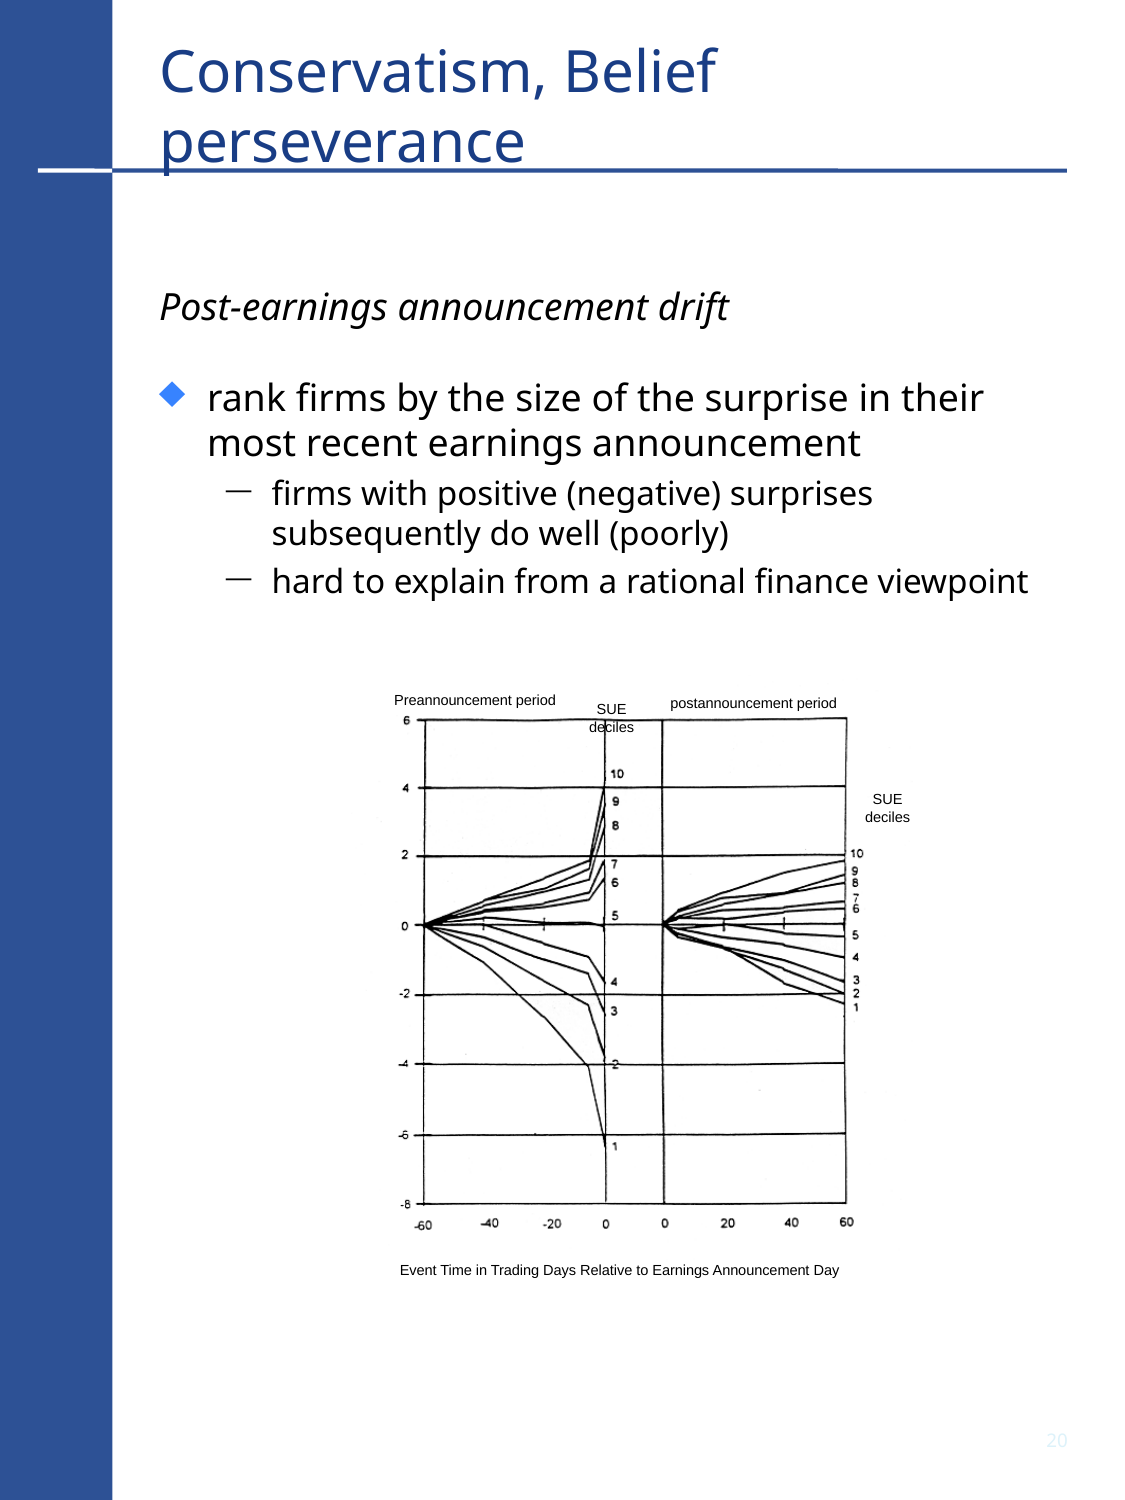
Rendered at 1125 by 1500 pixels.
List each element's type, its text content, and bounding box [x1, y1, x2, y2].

title Conservatism, Belief perseverance [159, 54, 1069, 154]
picture [349, 674, 913, 1276]
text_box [385, 690, 920, 1279]
list Post-earnings announcement drift rank firms by the size of the surprise in their most recent earnings announcement firms with positive (negative) surprises subsequently do well (poorly) hard to explain from a rational finance viewpoint [158, 283, 1069, 1317]
slide_number 19 [1021, 1378, 1069, 1455]
